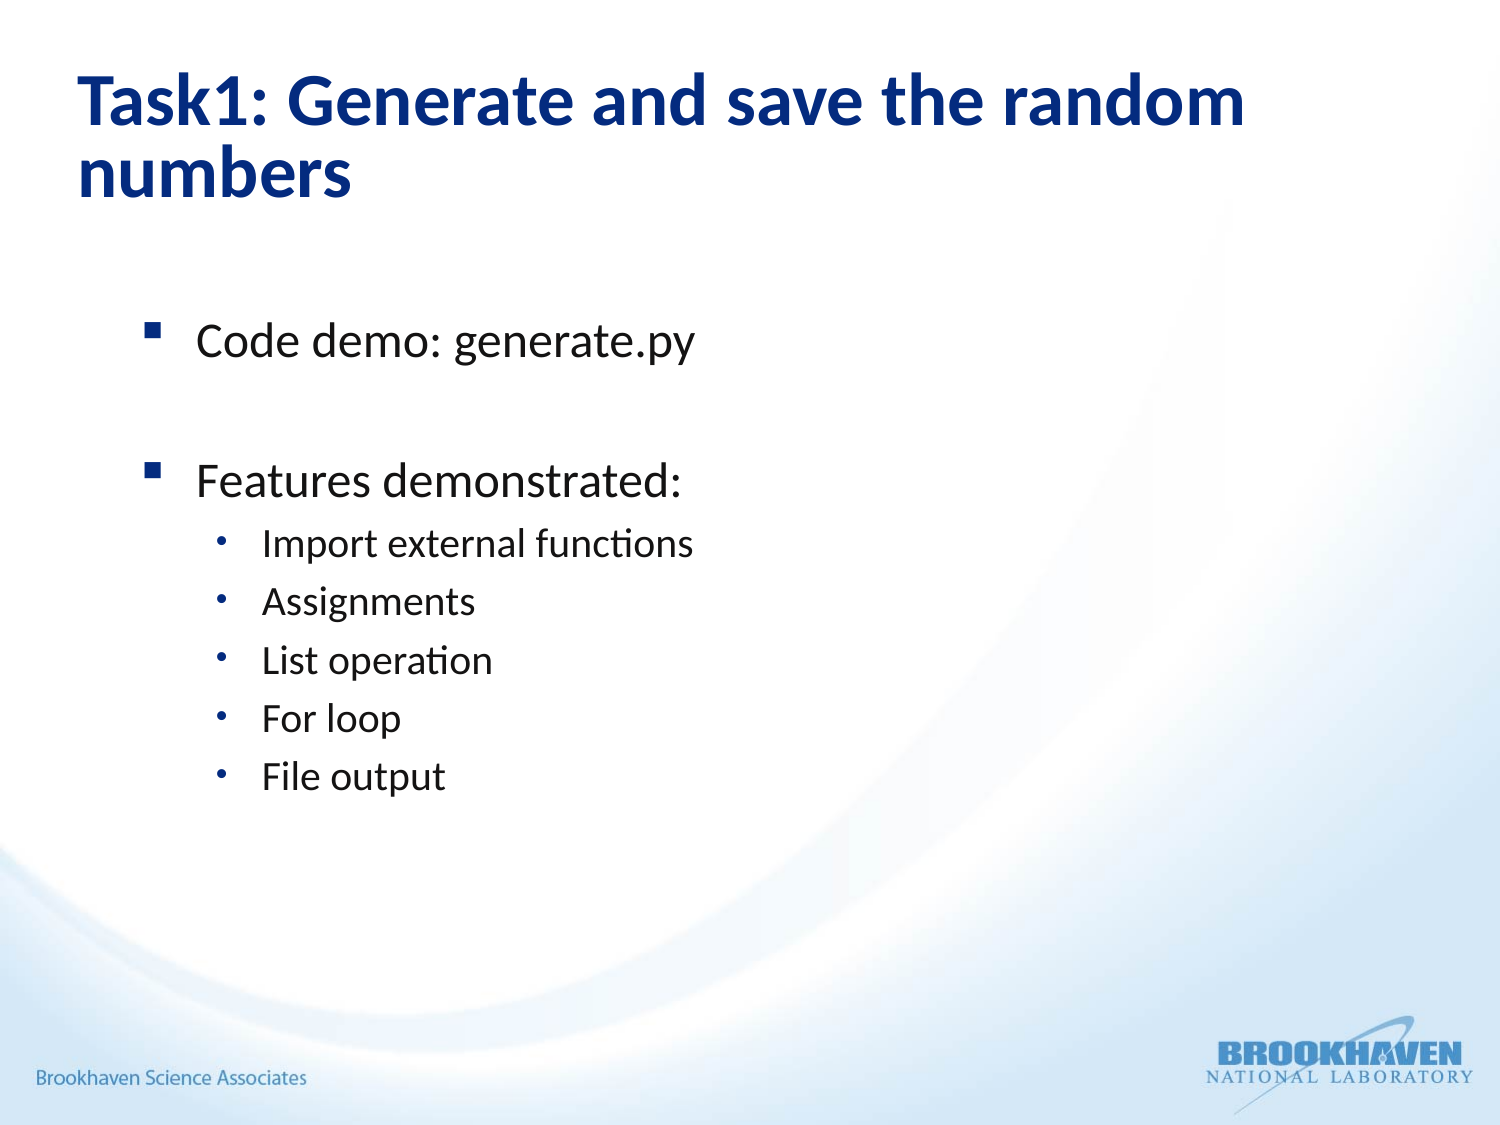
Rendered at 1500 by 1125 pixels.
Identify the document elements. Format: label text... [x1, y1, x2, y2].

title Task1: Generate and save the random numbers [62, 50, 1438, 229]
picture [0, 0, 1500, 1125]
list Code demo: generate.py Features demonstrated: Import external functions Assignments List operation For loop File output [125, 299, 1375, 938]
